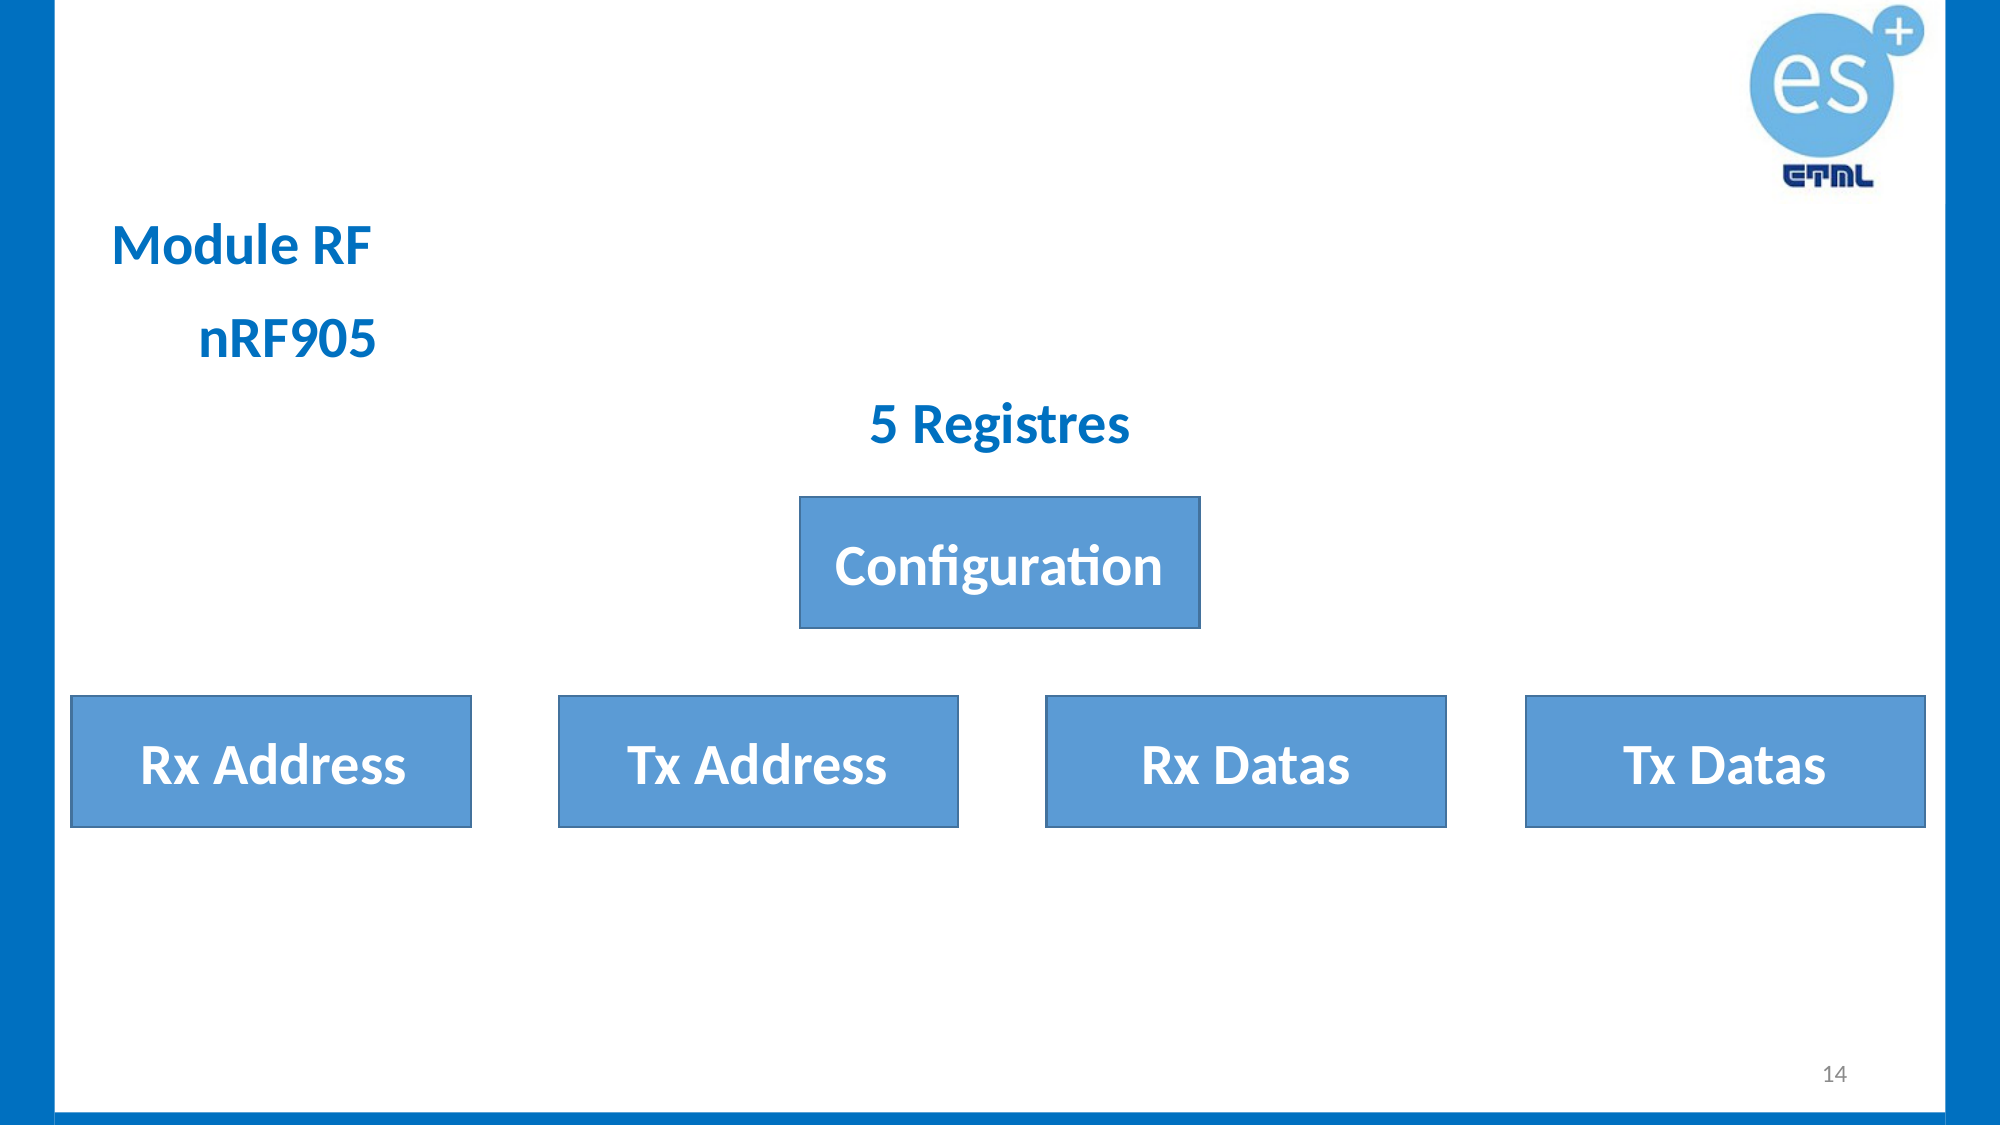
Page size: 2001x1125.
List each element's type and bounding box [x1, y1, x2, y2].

text_box [0, 0, 2000, 1125]
picture [1729, 0, 1946, 204]
